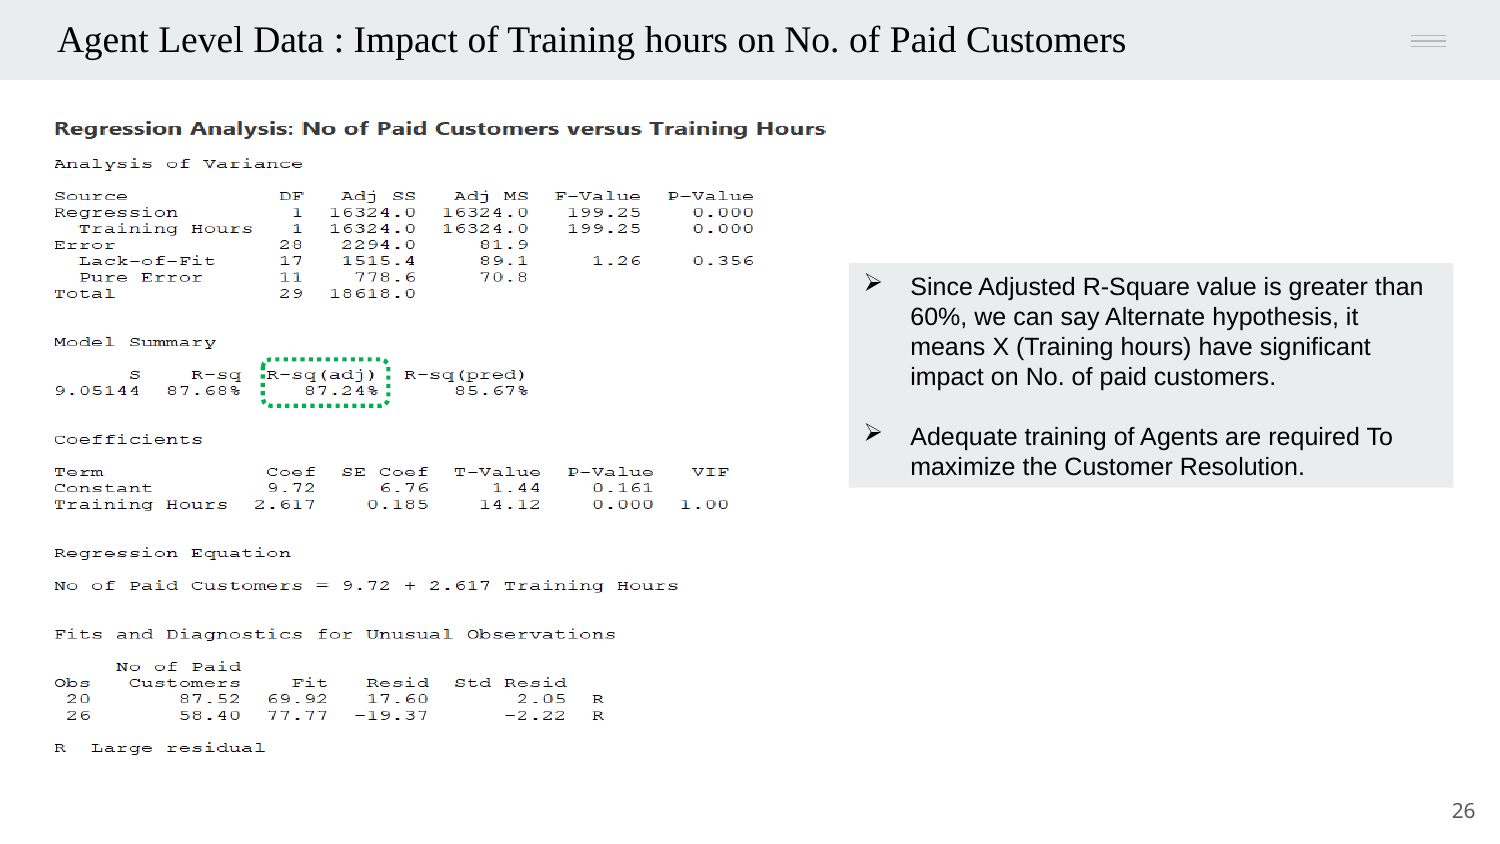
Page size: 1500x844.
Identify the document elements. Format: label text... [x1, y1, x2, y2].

slide_number 26 [1400, 779, 1491, 844]
text_box Since Adjusted R-Square value is greater than 60%, we can say Alternate hypothesis, it means X (Training hours) have significant impact on No. of paid customers. Adequate training of Agents are required To maximize the Customer Resolution. [849, 263, 1454, 488]
picture [55, 117, 845, 758]
text_box Agent Level Data : Impact of Training hours on No. of Paid Customers [32, 0, 1285, 81]
